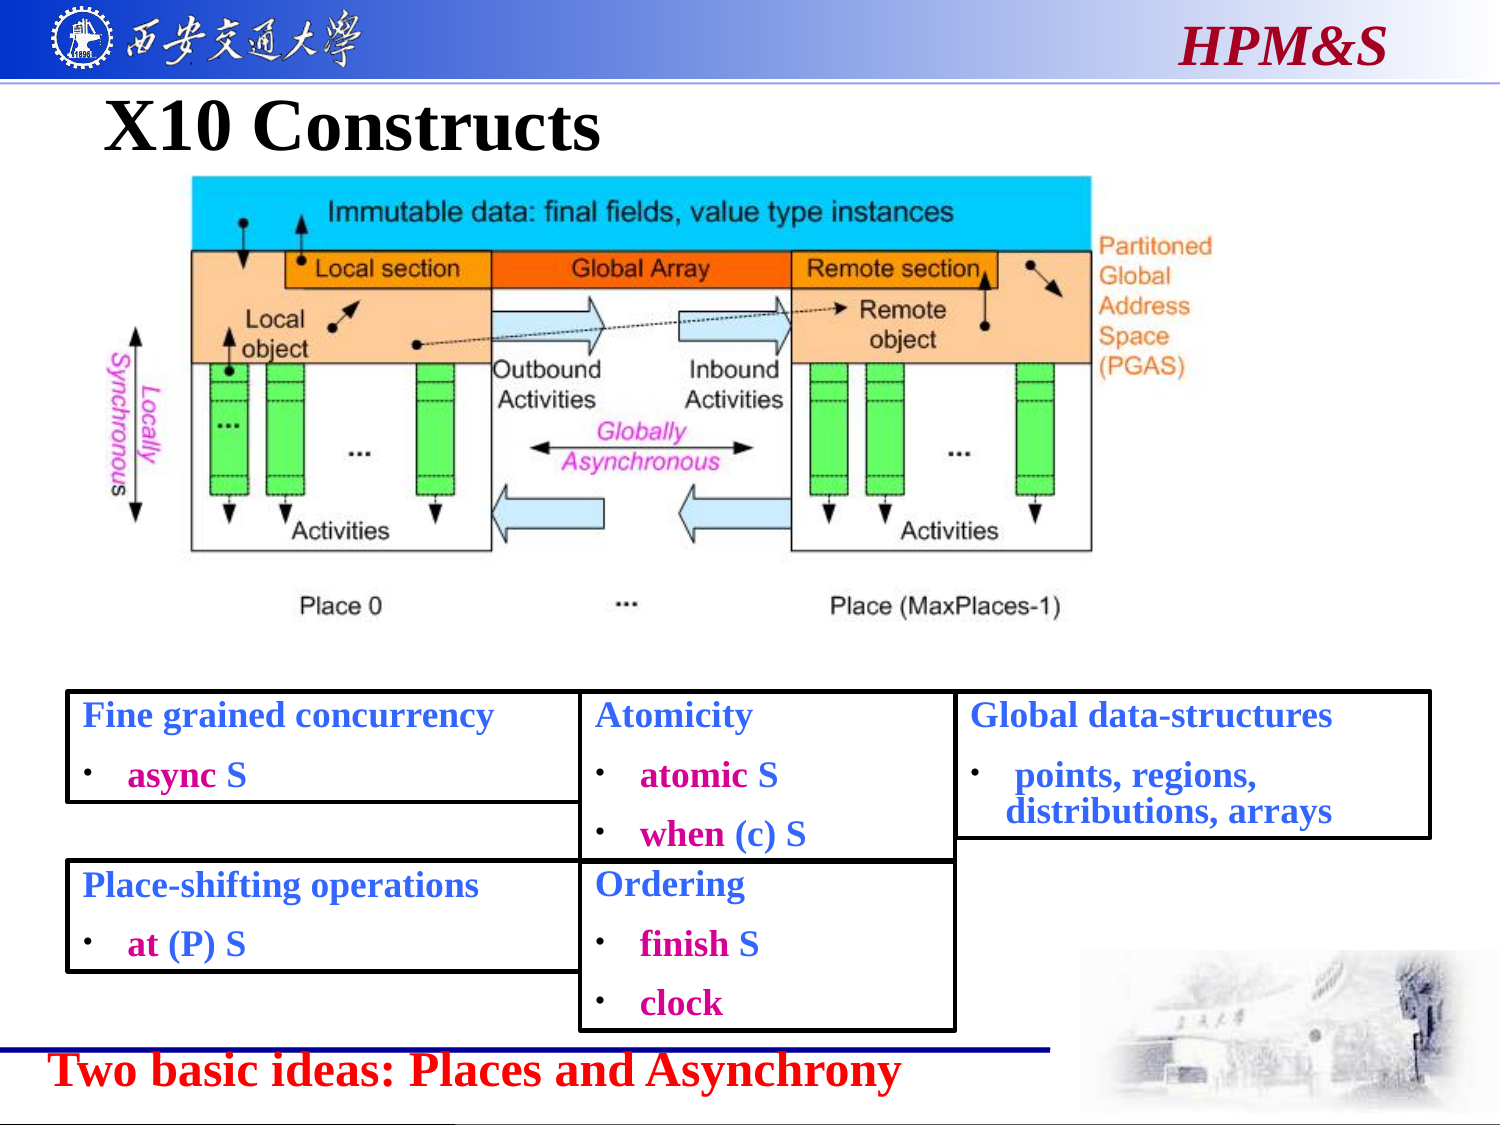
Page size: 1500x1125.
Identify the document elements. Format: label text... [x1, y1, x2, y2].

text_box Atomicity atomic S when (c) S [580, 691, 956, 860]
title X10 Constructs [88, 67, 1230, 173]
picture [125, 10, 363, 67]
text_box Global data-structures points, regions, distributions, arrays [955, 691, 1431, 838]
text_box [105, 175, 1213, 622]
text_box Ordering finish S clock [580, 860, 956, 1031]
picture [1081, 950, 1500, 1113]
text_box Two basic ideas: Places and Asynchrony [32, 1035, 1483, 1105]
picture [50, 5, 113, 69]
text_box Fine grained concurrency async S [67, 691, 580, 803]
text_box Place-shifting operations at (P) S [67, 860, 580, 972]
